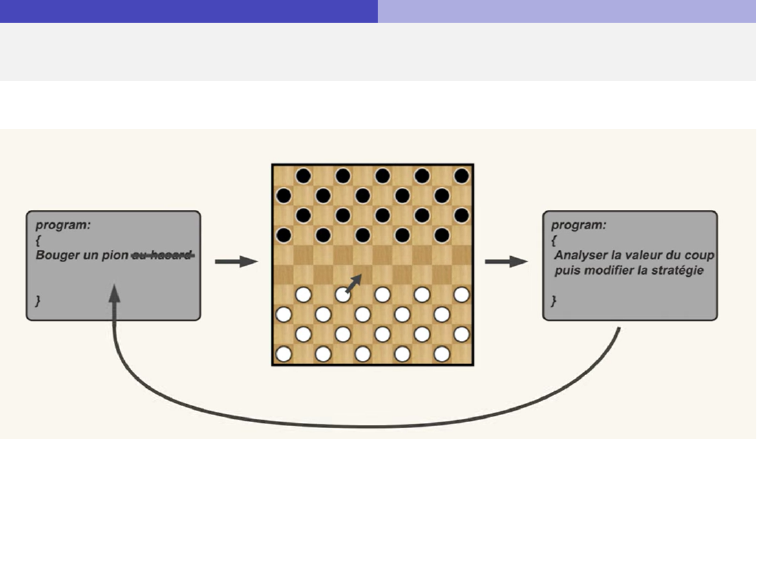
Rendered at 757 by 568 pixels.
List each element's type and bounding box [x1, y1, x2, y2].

picture [0, 128, 757, 439]
